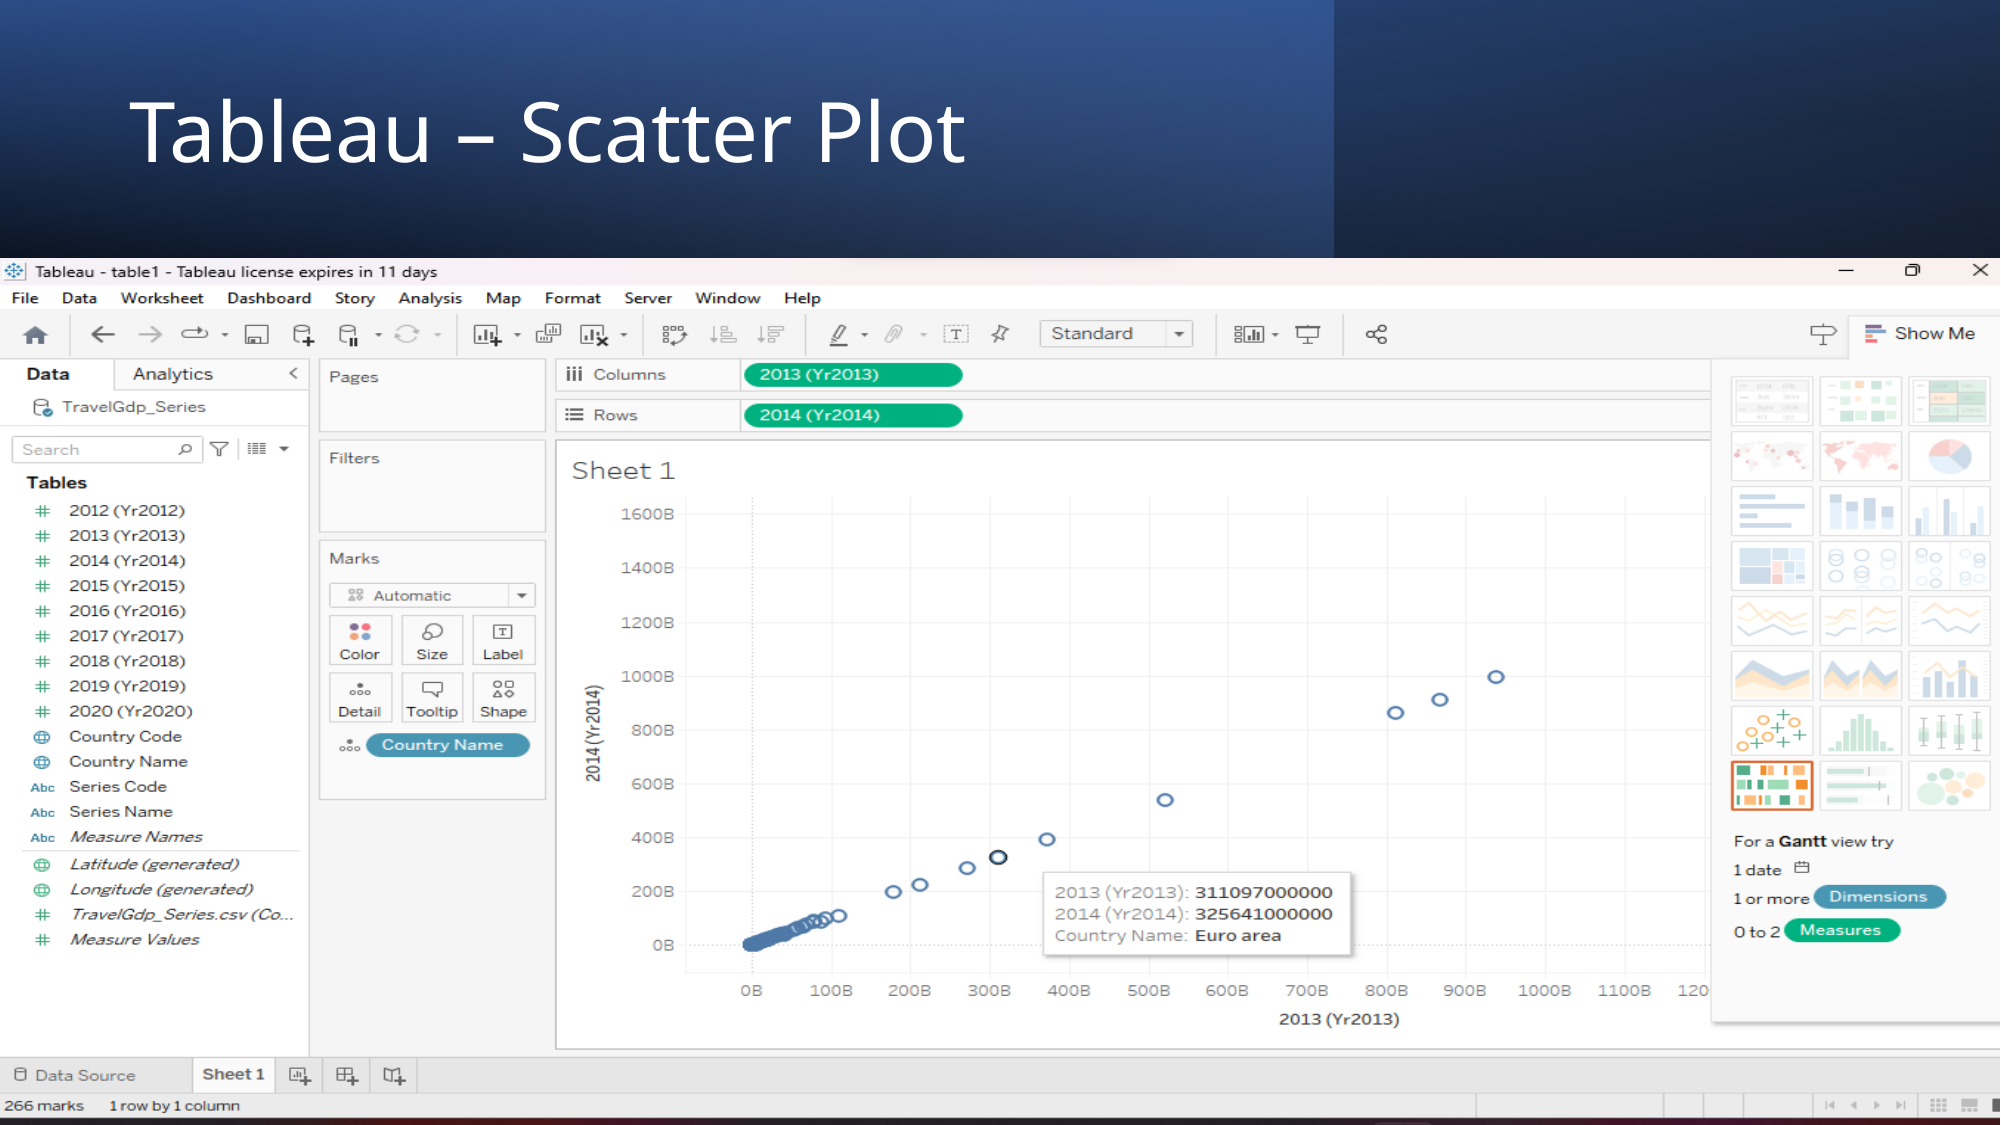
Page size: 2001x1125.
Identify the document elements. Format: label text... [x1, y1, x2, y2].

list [0, 258, 2000, 1125]
title Tableau – Scatter Plot [114, 40, 1274, 231]
text_box [0, 0, 2000, 258]
